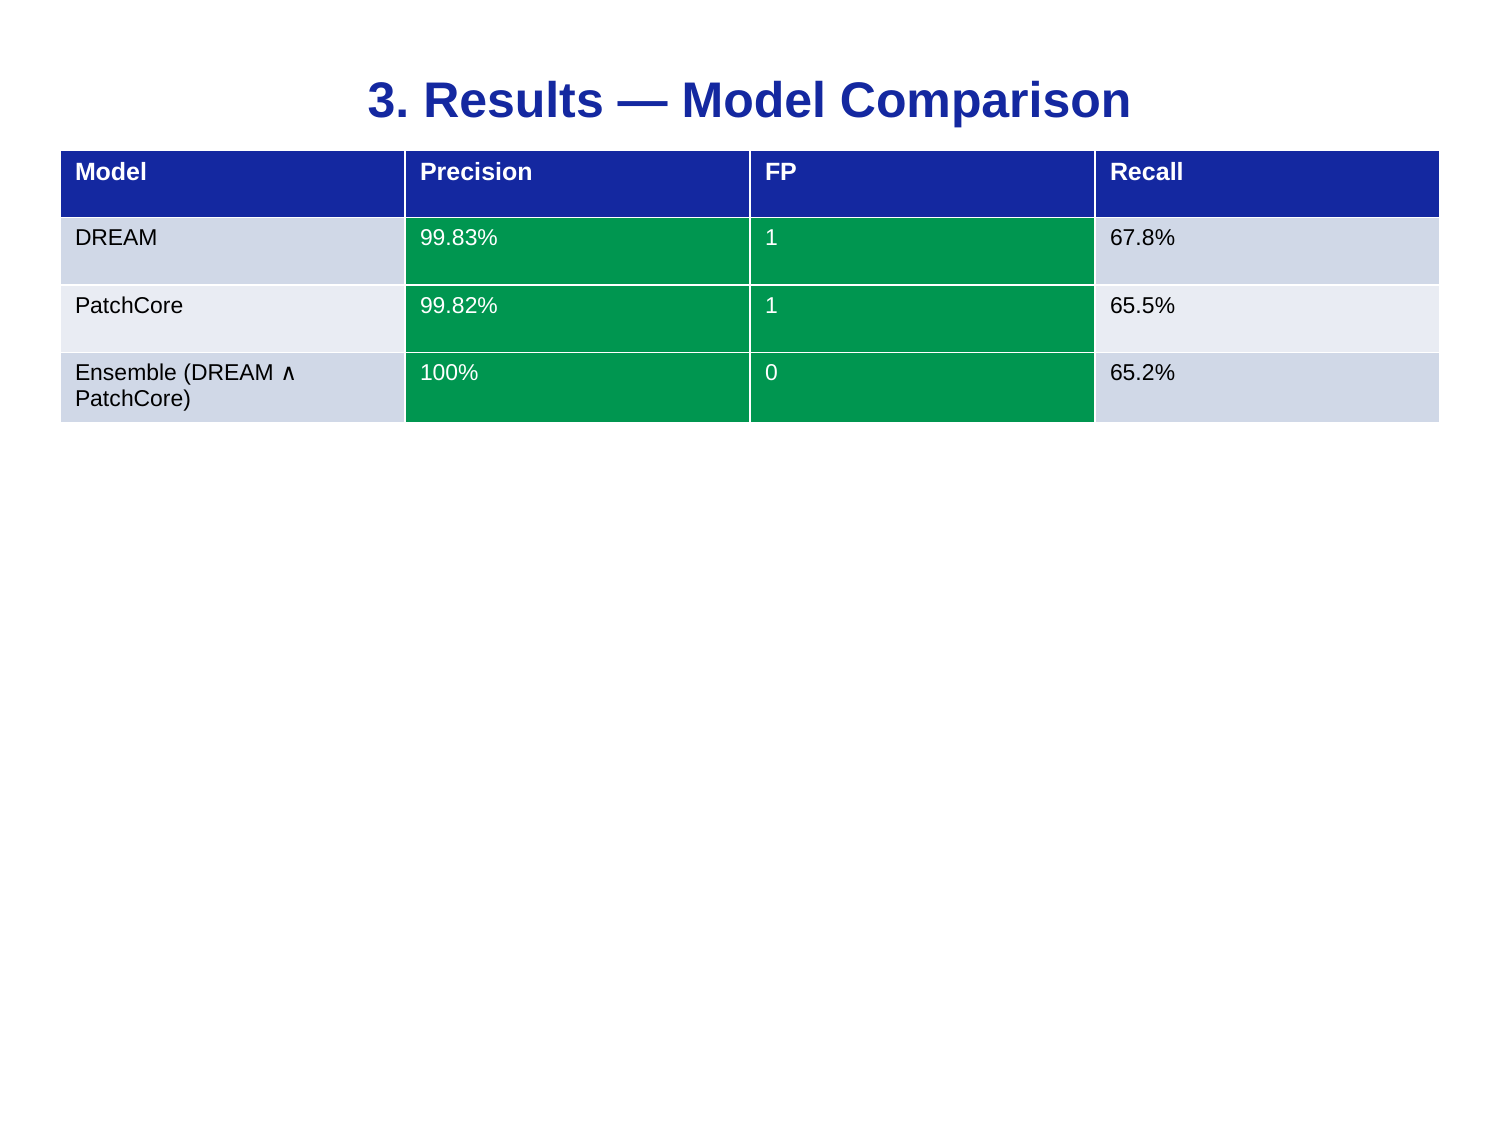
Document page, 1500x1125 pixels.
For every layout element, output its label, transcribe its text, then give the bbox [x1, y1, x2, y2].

table_header Model [61, 151, 404, 217]
table_header Precision [406, 151, 749, 217]
table_cell 99.82% [406, 286, 749, 352]
table_cell 0 [751, 353, 1094, 422]
table_cell 1 [751, 218, 1094, 284]
table_cell 65.5% [1096, 286, 1439, 352]
table_cell PatchCore [61, 286, 404, 352]
table_cell 67.8% [1096, 218, 1439, 284]
table_header FP [751, 151, 1094, 217]
text_box 3. Results — Model Comparison [352, 59, 1147, 135]
table_cell 99.83% [406, 218, 749, 284]
table_cell Ensemble (DREAM ∧ PatchCore) [61, 353, 404, 422]
table_cell 1 [751, 286, 1094, 352]
table_cell 65.2% [1096, 353, 1439, 422]
table_header Recall [1096, 151, 1439, 217]
table_cell DREAM [61, 218, 404, 284]
table_cell 100% [406, 353, 749, 422]
